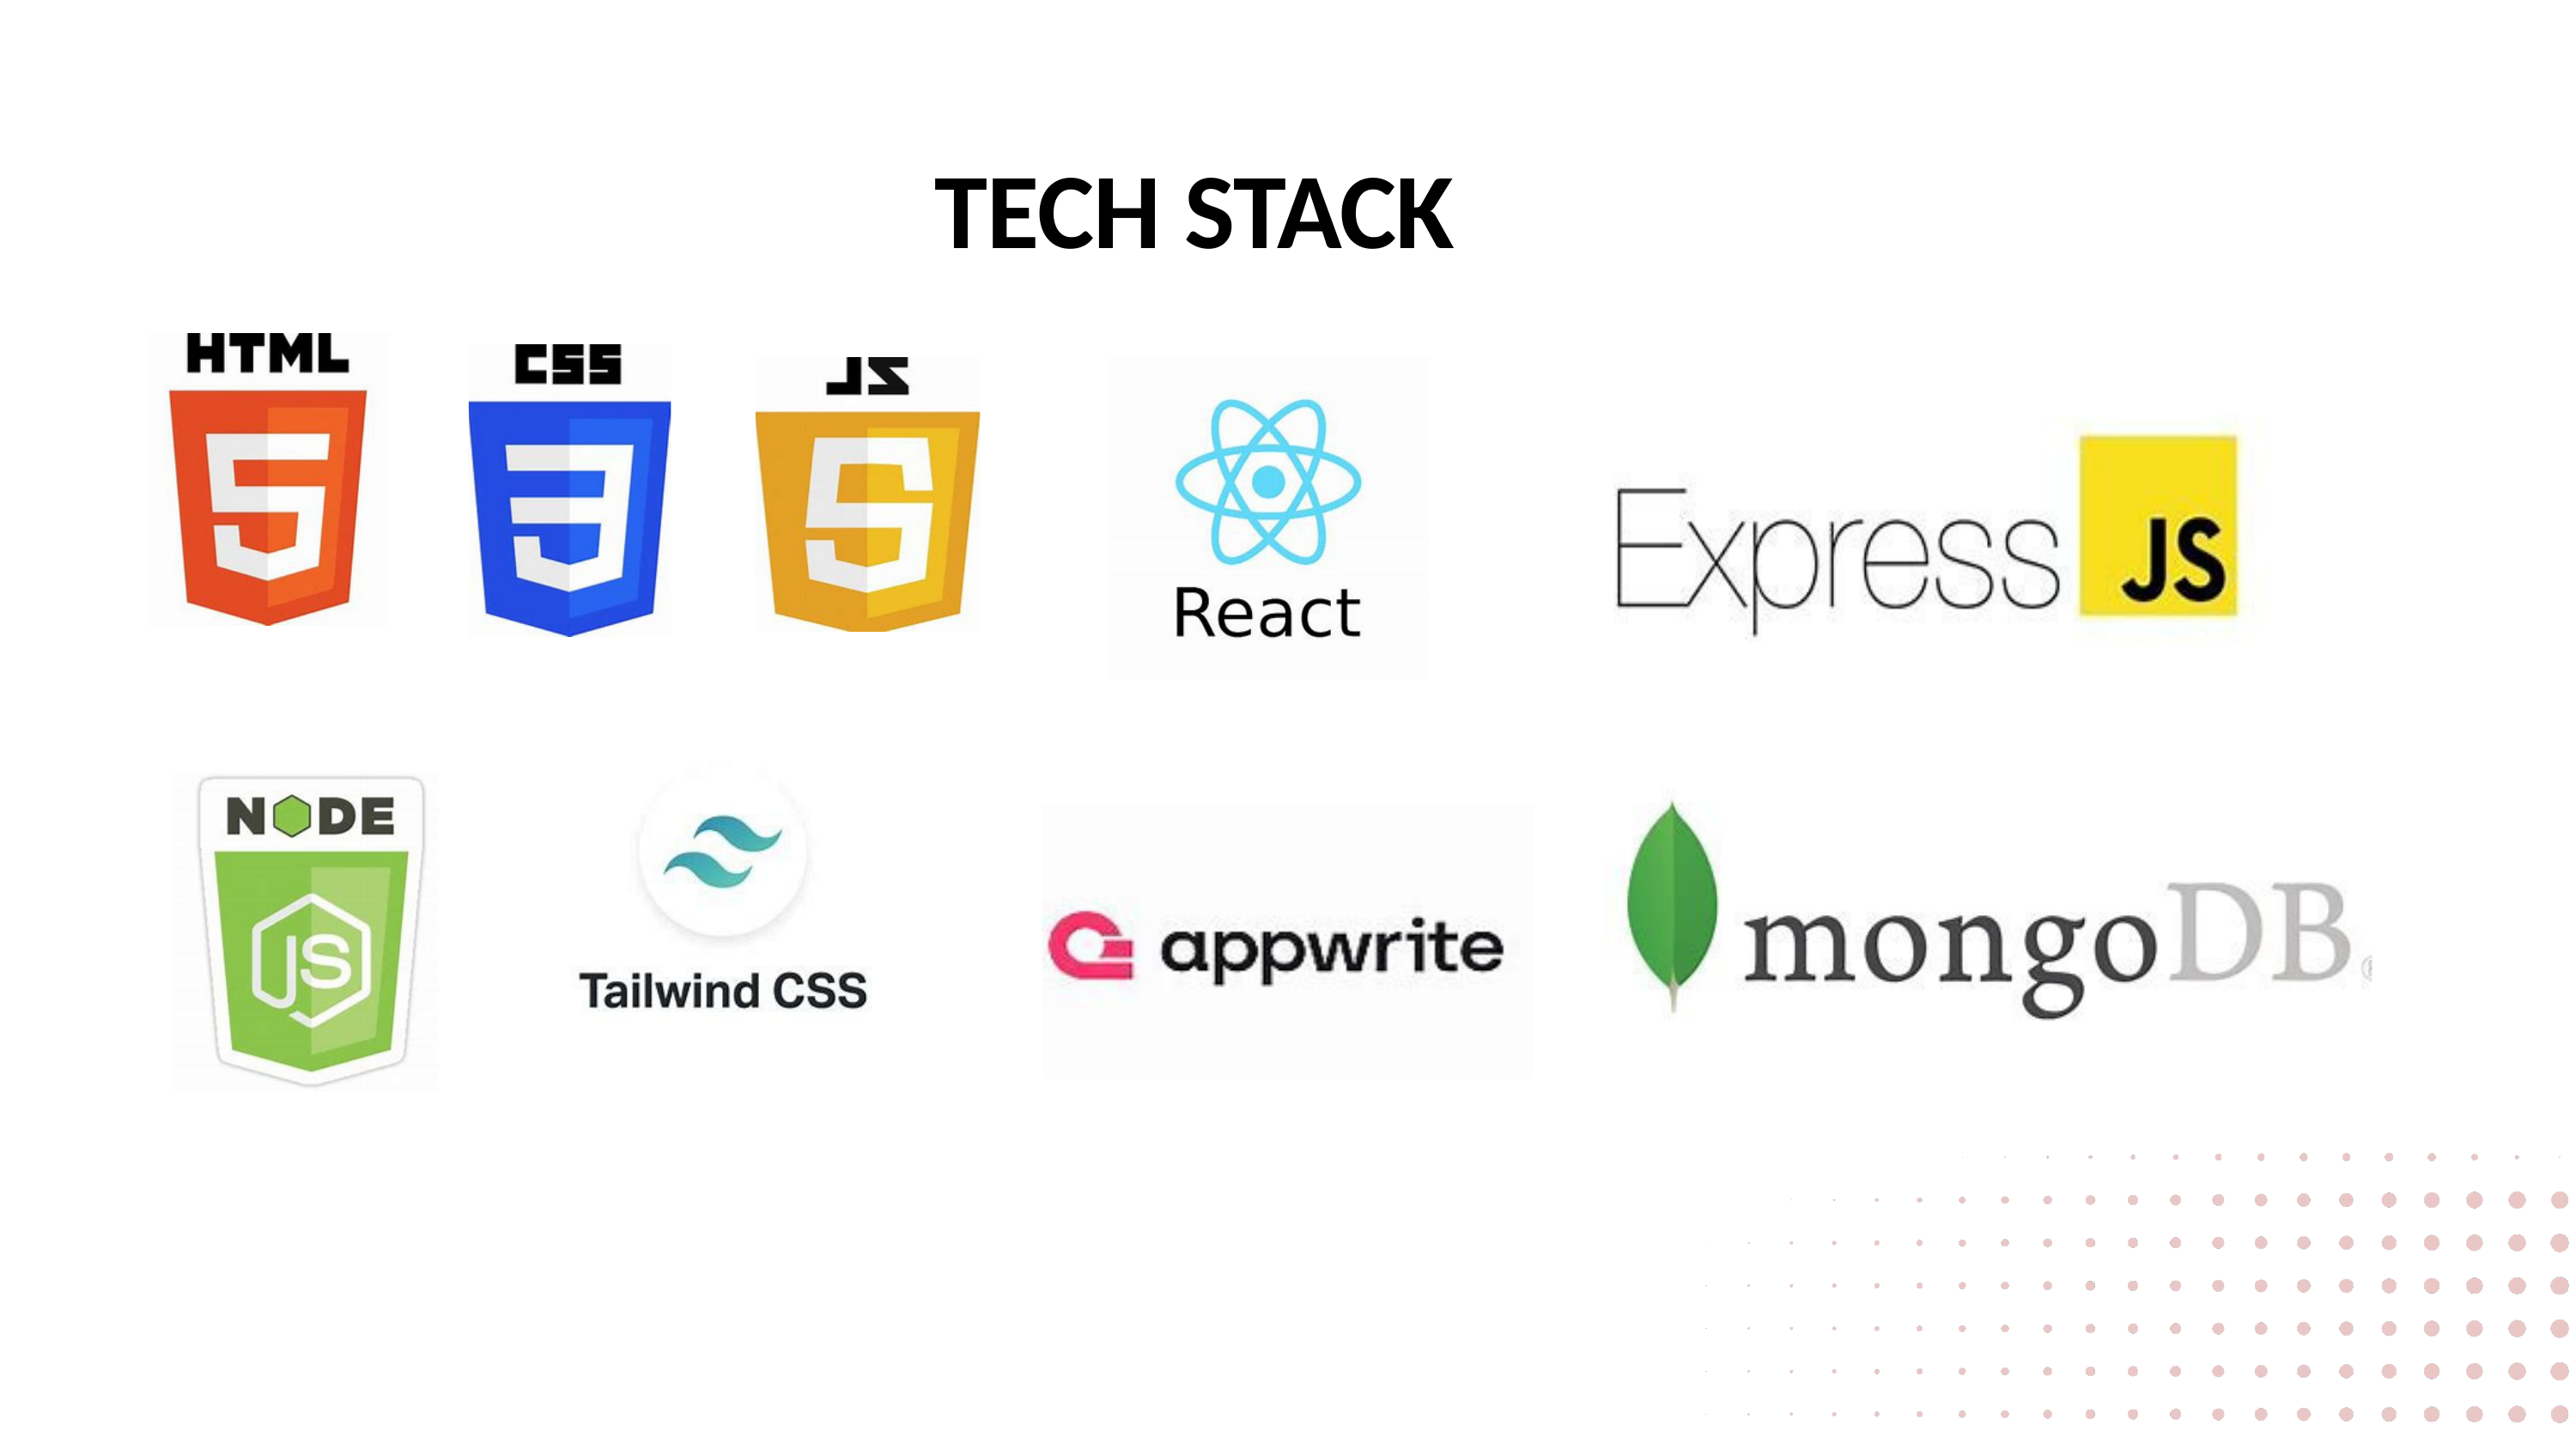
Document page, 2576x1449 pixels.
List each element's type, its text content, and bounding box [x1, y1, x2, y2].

text_box [171, 773, 439, 1092]
text_box [1597, 773, 2372, 1048]
text_box [1663, 1153, 2576, 1449]
text_box [755, 357, 981, 632]
text_box [1577, 391, 2317, 682]
text_box [147, 333, 390, 626]
text_box [569, 724, 888, 1043]
text_box TECH STACK [921, 135, 2576, 432]
text_box [1107, 357, 1430, 680]
text_box [1042, 804, 1534, 1079]
text_box [468, 344, 671, 637]
